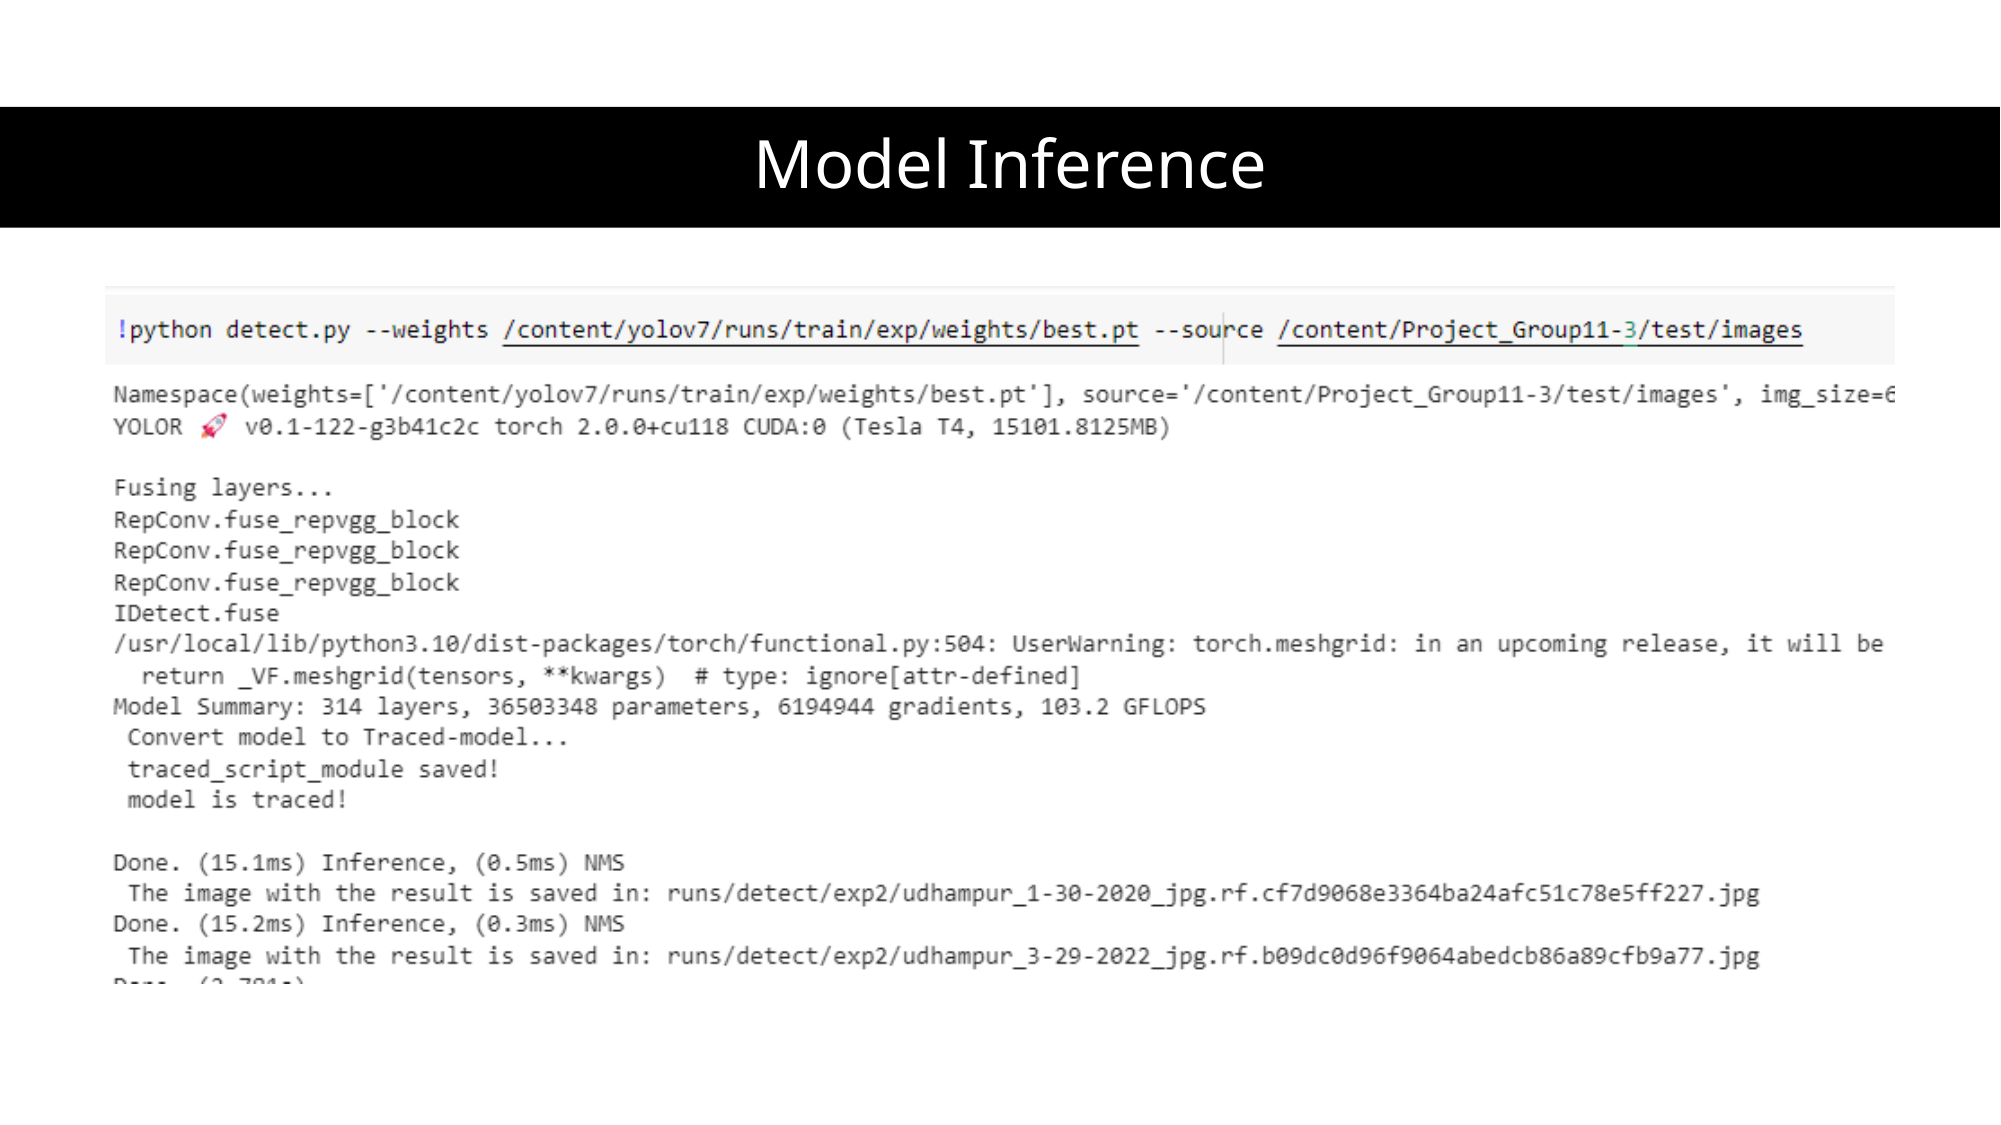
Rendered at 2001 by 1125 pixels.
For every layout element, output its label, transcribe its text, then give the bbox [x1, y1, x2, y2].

title Model Inference​ [91, 105, 1931, 228]
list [105, 286, 1895, 985]
text_box [0, 106, 2000, 229]
